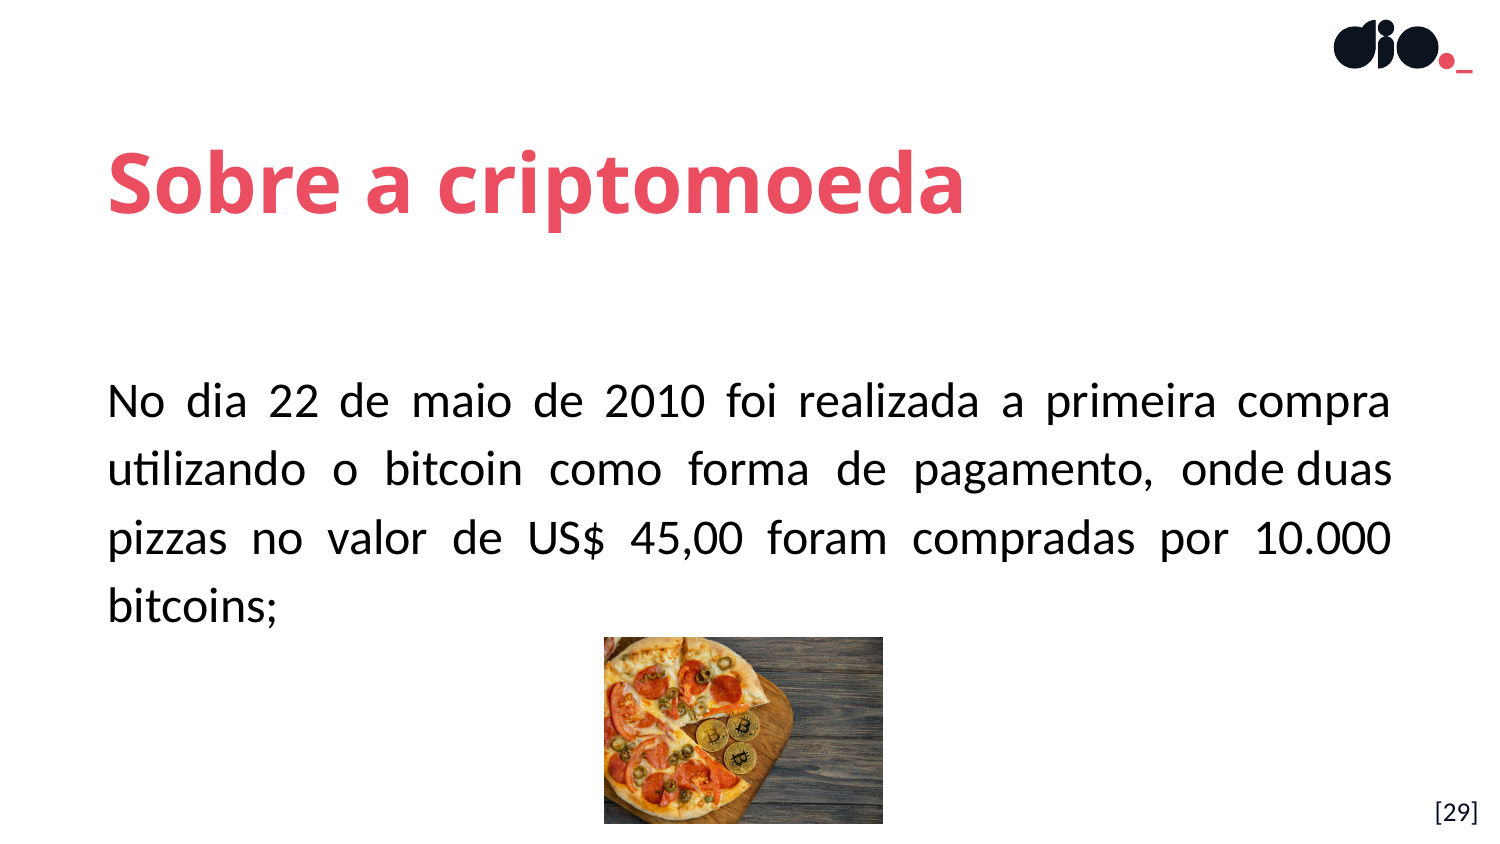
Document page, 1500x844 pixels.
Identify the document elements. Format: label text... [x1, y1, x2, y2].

picture [604, 637, 883, 824]
picture [1333, 19, 1473, 74]
text_box No dia 22 de maio de 2010 foi realizada a primeira compra utilizando o bitcoin como forma de pagamento, onde duas pizzas no valor de US$ 45,00 foram compradas por 10.000 bitcoins; [92, 243, 1408, 749]
text_box Sobre a criptomoeda [92, 104, 1408, 243]
slide_number [29] [1403, 779, 1494, 844]
